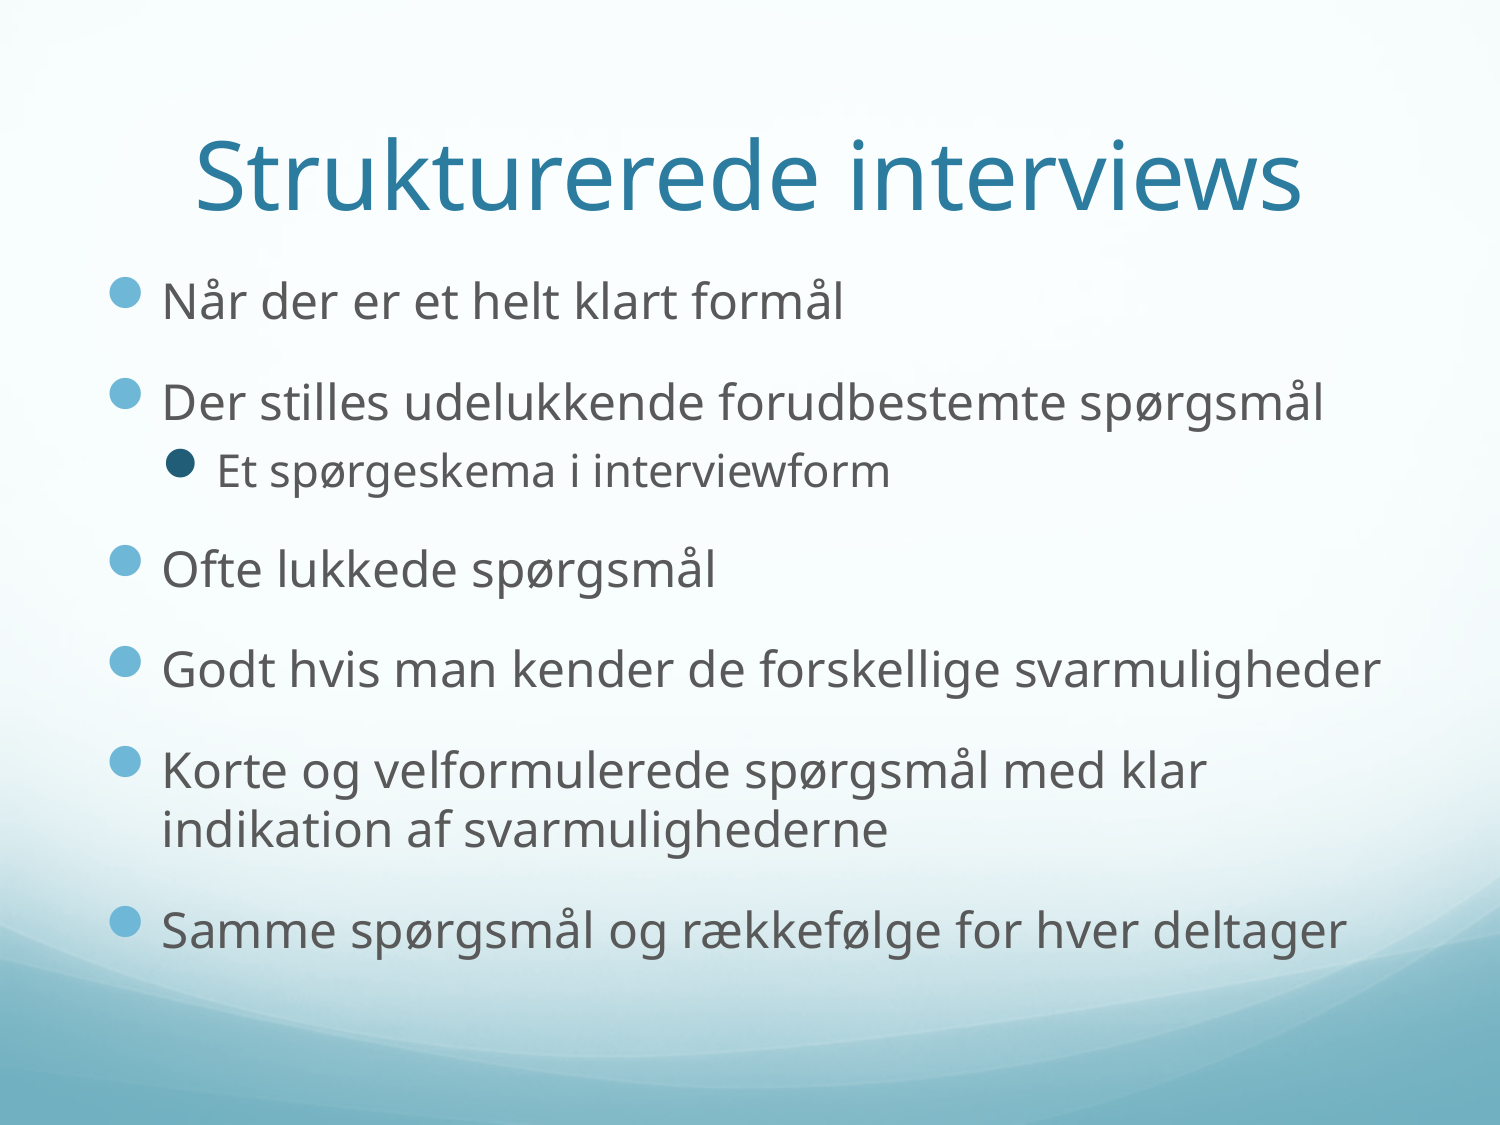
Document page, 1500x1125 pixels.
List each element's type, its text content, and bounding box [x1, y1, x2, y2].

list Når der er et helt klart formål Der stilles udelukkende forudbestemte spørgsmål Et spørgeskema i interviewform Ofte lukkede spørgsmål Godt hvis man kender de forskellige svarmuligheder Korte og velformulerede spørgsmål med klar indikation af svarmulighederne Samme spørgsmål og rækkefølge for hver deltager [90, 262, 1410, 975]
title Strukturerede interviews [90, 17, 1410, 237]
